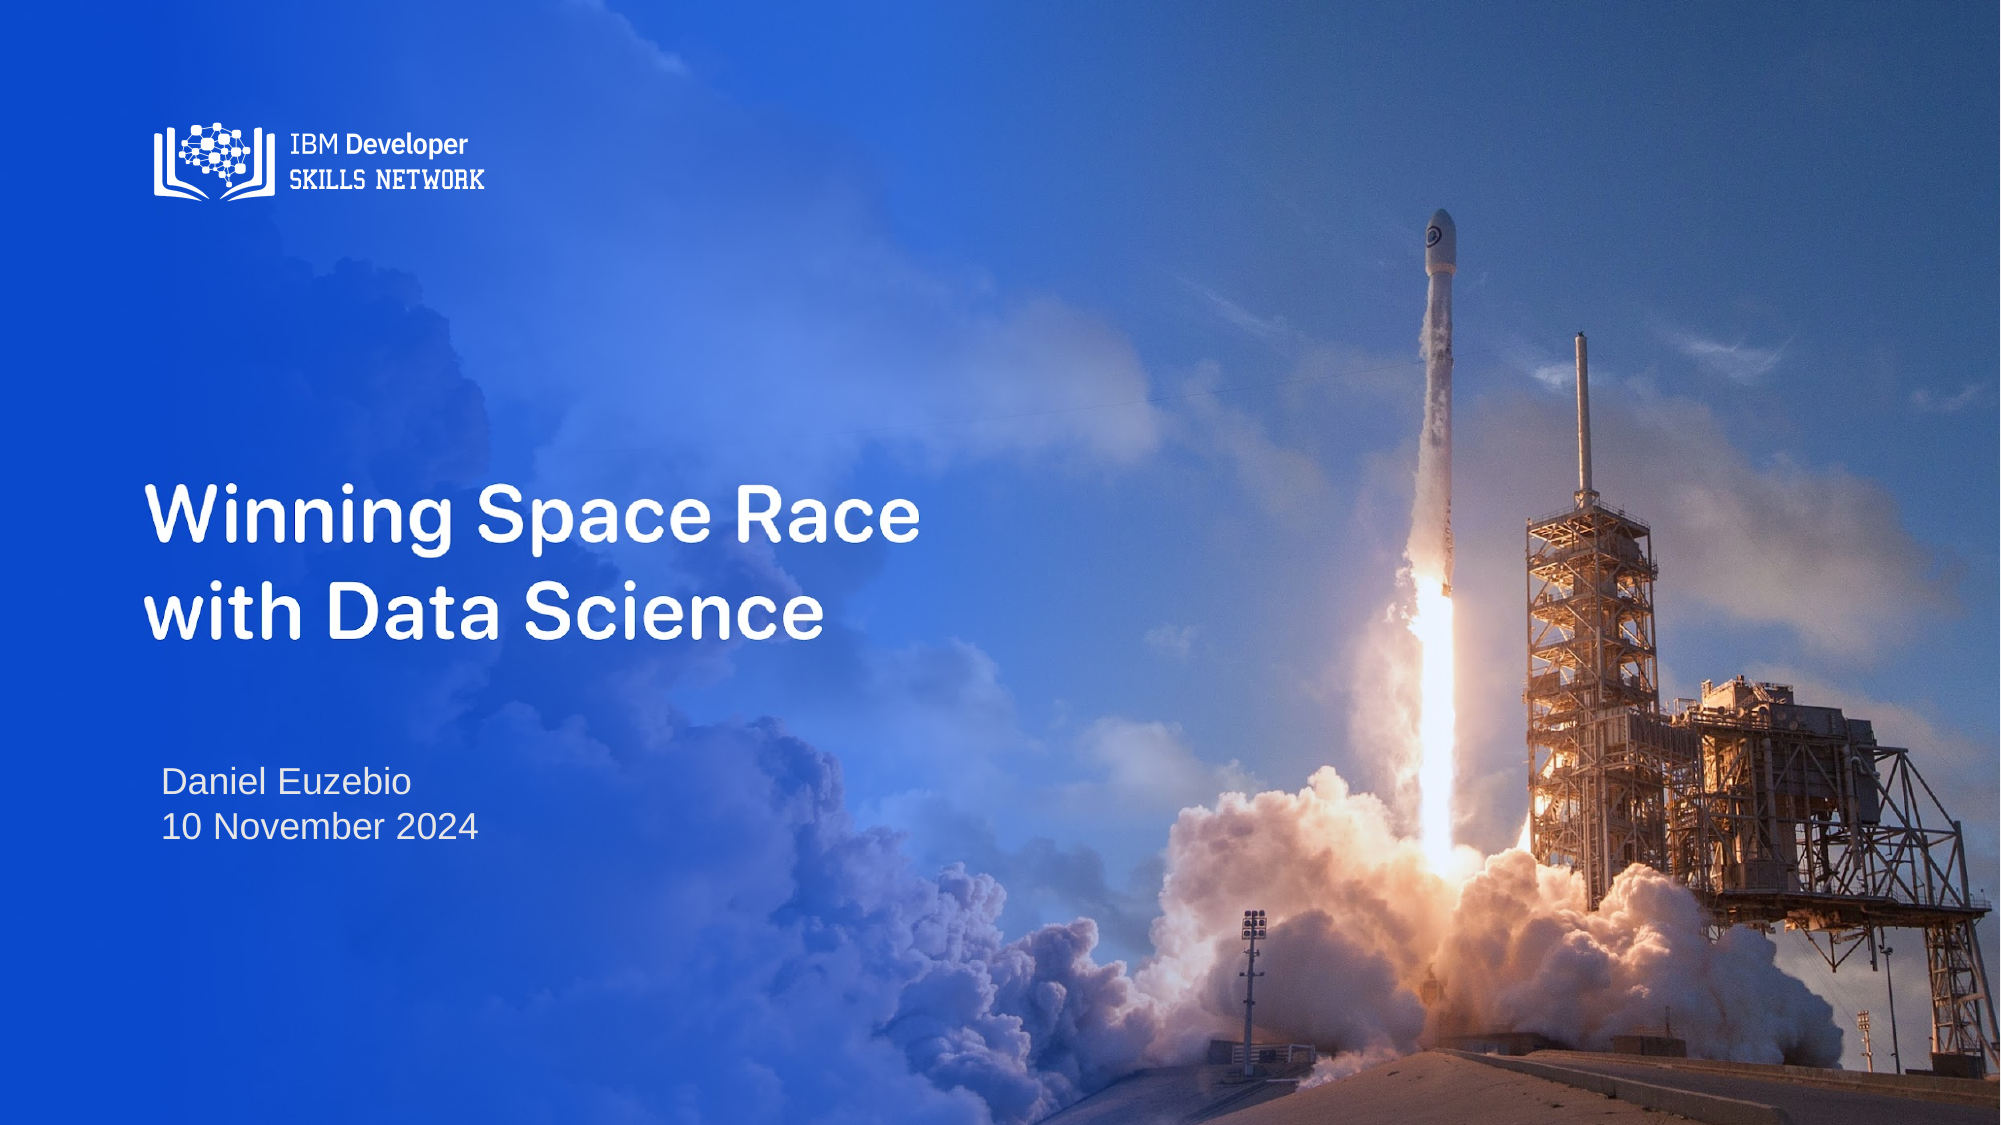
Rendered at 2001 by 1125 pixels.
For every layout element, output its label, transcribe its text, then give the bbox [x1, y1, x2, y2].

text_box Daniel Euzebio 10 November 2024 [145, 749, 559, 855]
picture [0, 0, 2001, 1125]
